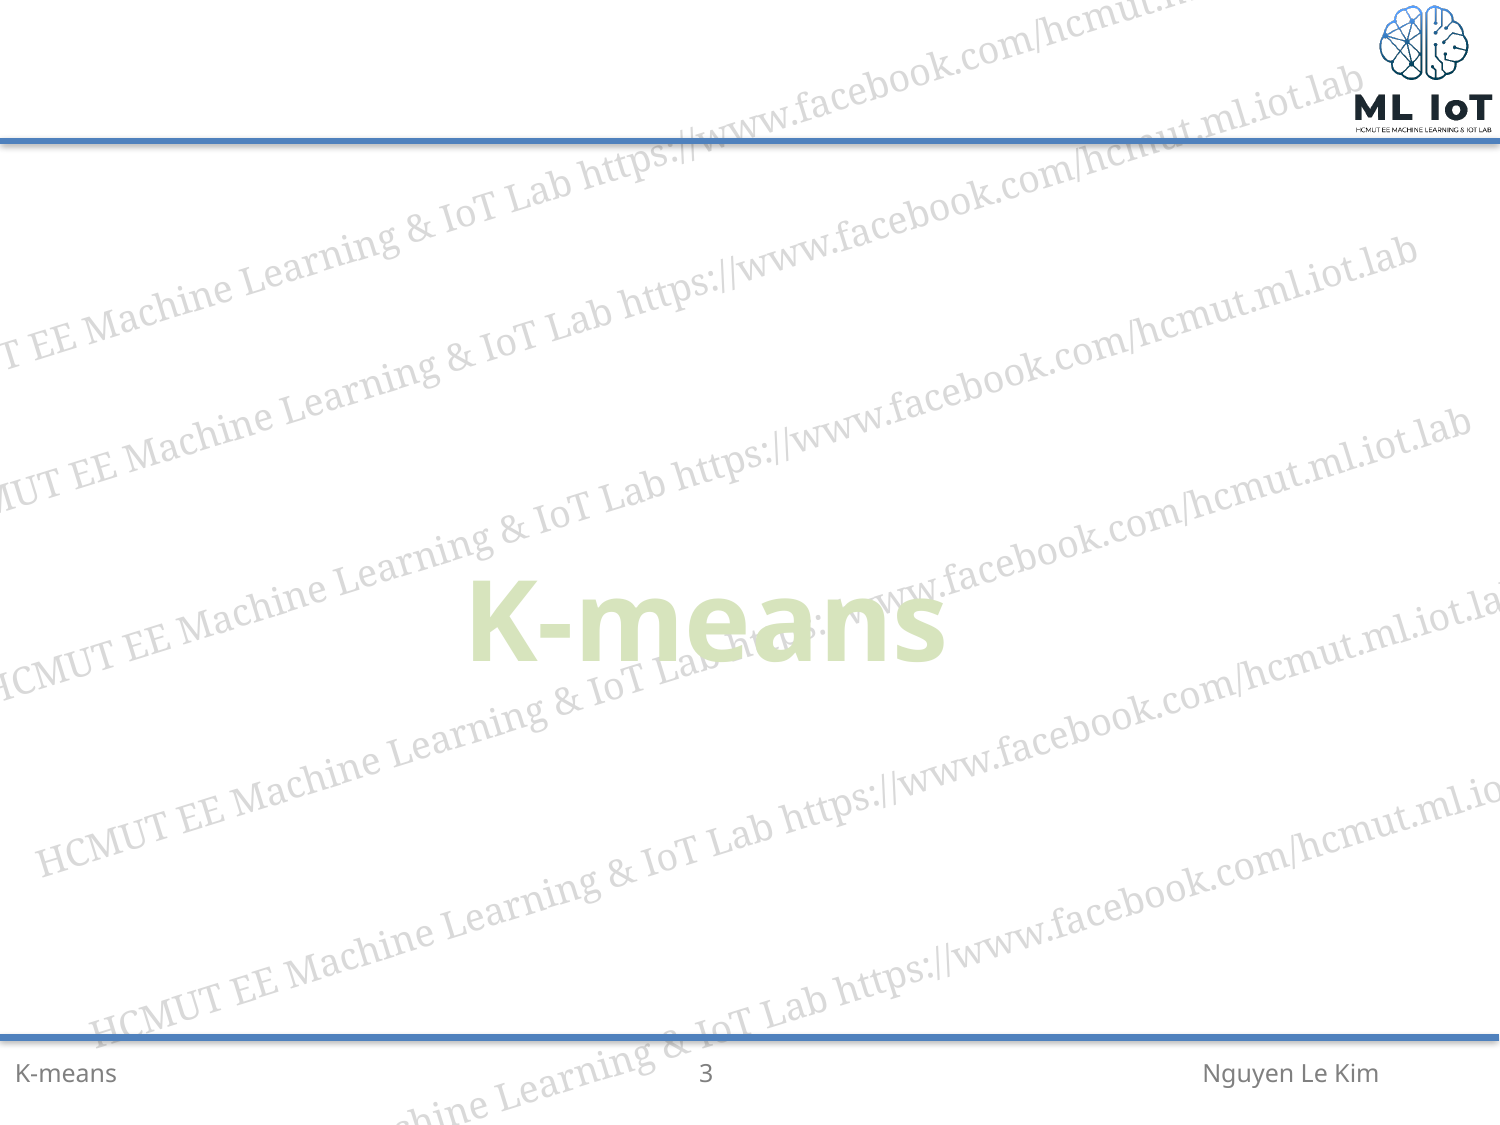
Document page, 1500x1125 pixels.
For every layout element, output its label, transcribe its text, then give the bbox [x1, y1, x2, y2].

text_box 3 [549, 1050, 863, 1095]
picture [1350, 0, 1495, 138]
text_box K-means [0, 1050, 450, 1095]
text_box K-means [64, 522, 1349, 691]
text_box Nguyen Le Kim [1187, 1049, 1473, 1095]
